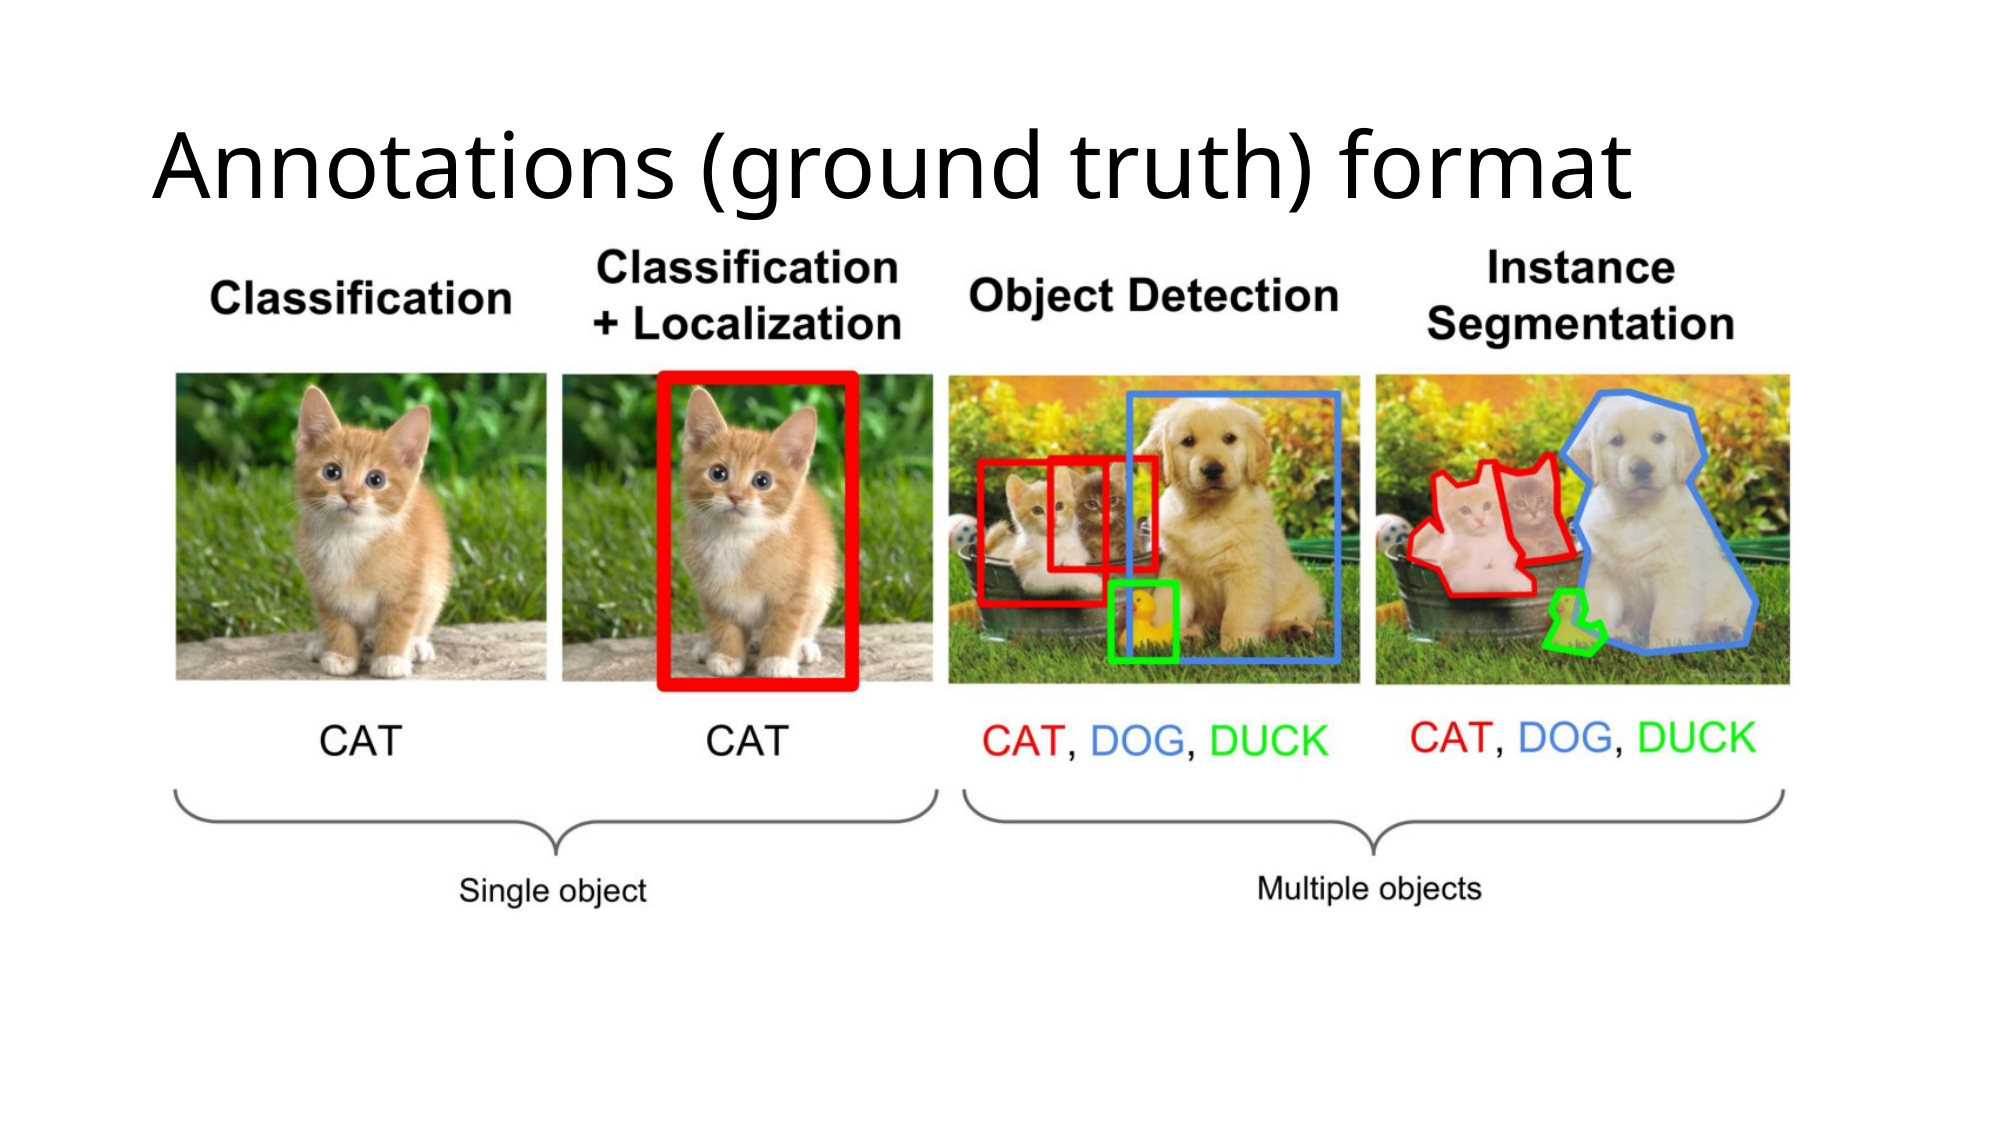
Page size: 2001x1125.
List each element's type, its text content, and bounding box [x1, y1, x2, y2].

title Annotations (ground truth) format [137, 59, 1863, 278]
picture [154, 231, 1802, 916]
